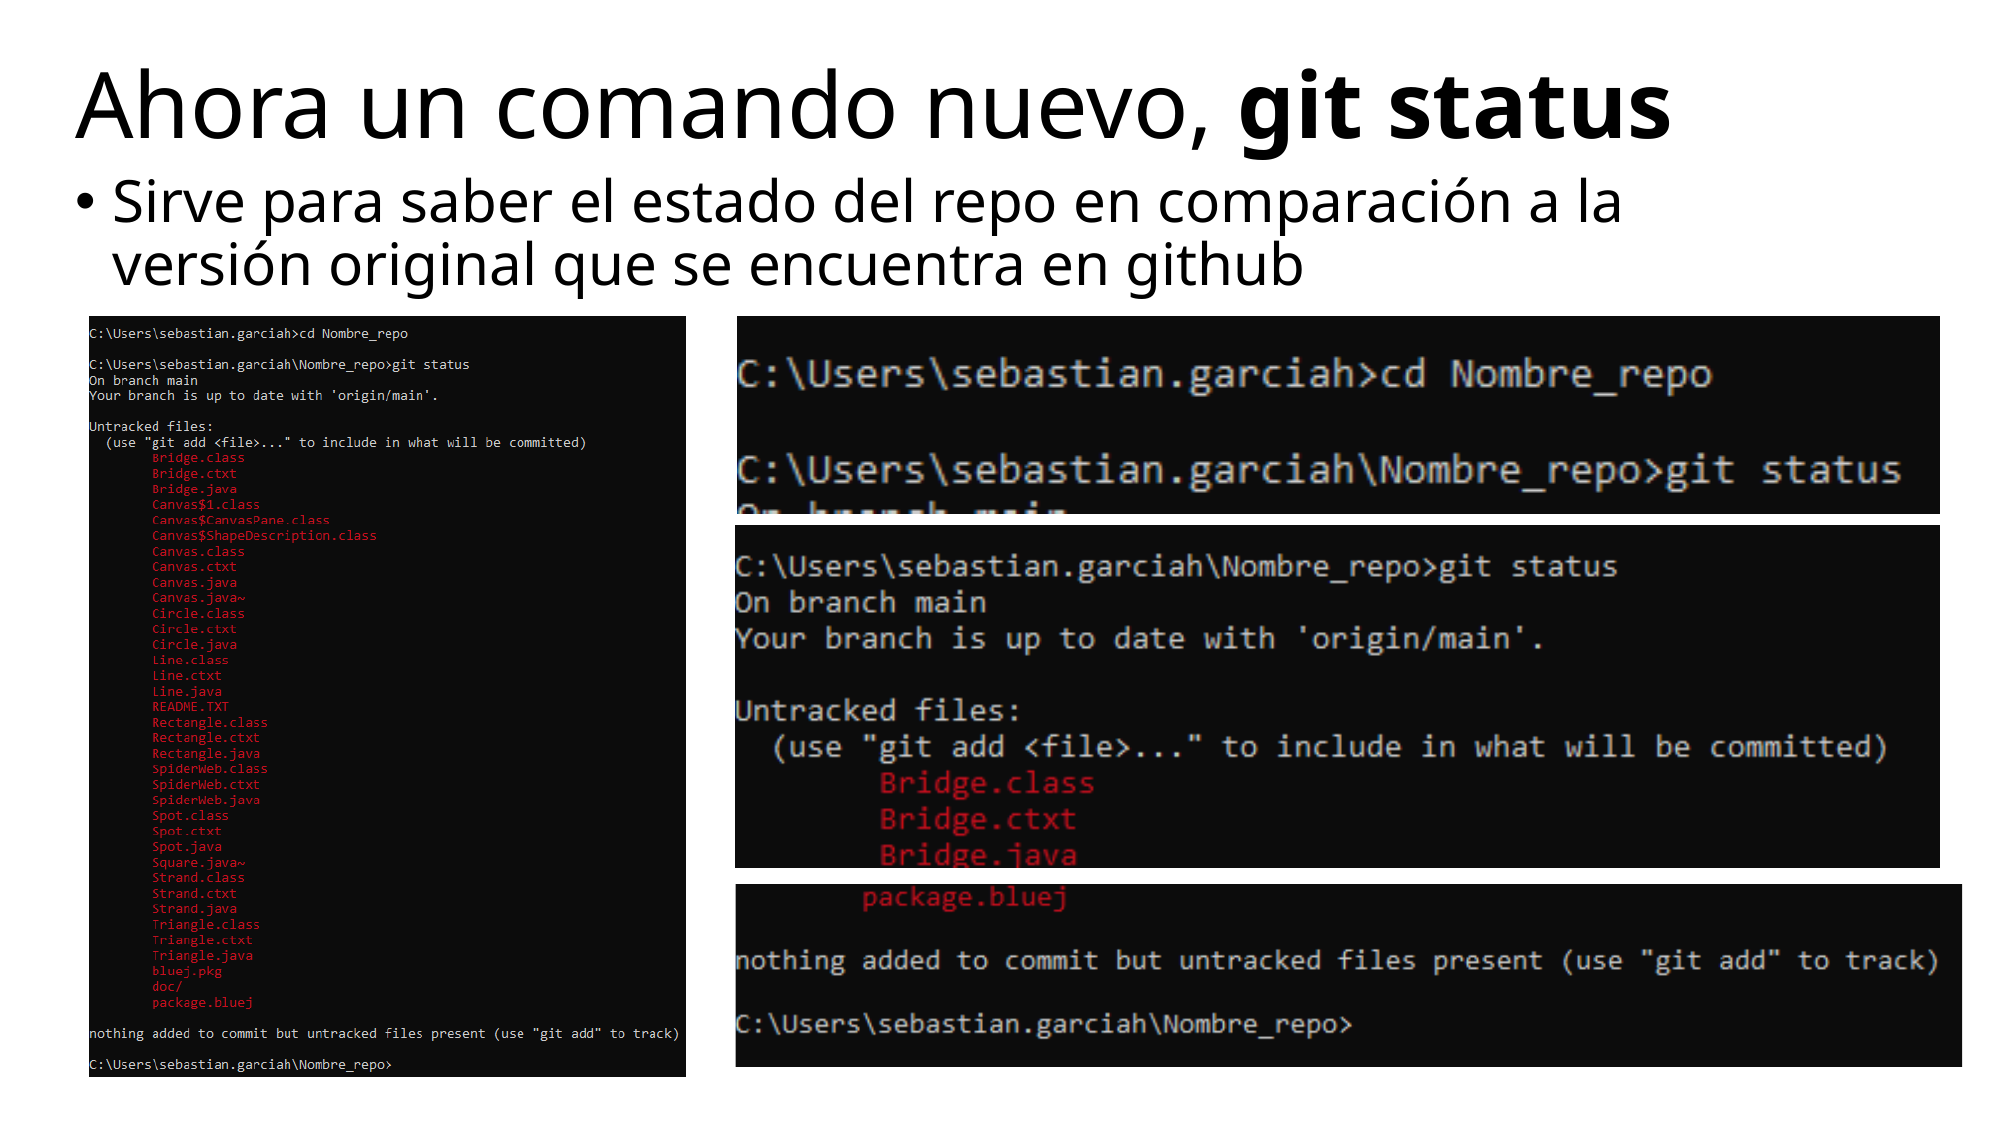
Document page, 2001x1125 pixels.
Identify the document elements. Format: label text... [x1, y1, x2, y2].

picture [735, 883, 1963, 1068]
picture [736, 316, 1941, 514]
picture [734, 524, 1941, 869]
title Ahora un comando nuevo, git status [60, 0, 1786, 164]
picture [88, 316, 687, 1077]
list Sirve para saber el estado del repo en comparación a la versión original que se encuentra en github [60, 164, 1786, 317]
